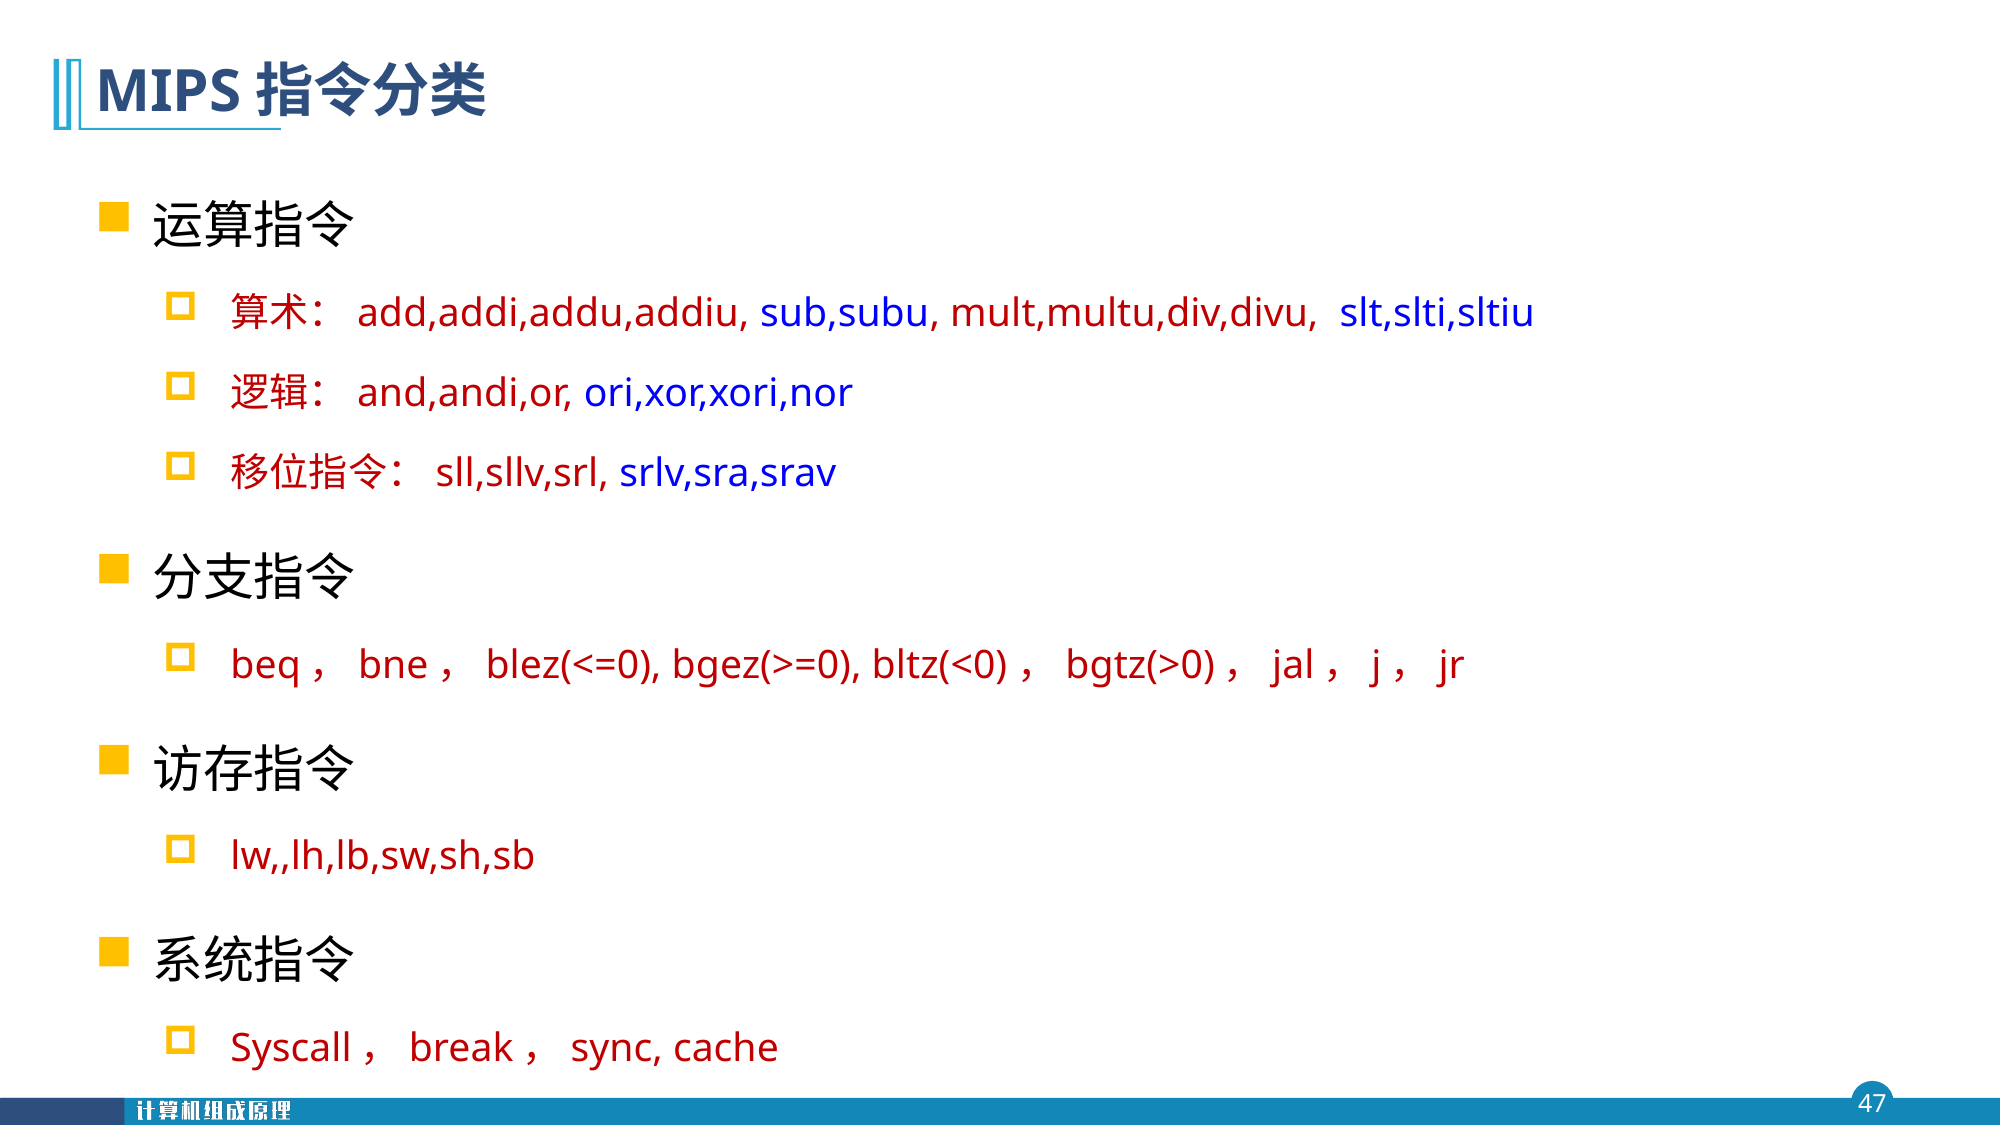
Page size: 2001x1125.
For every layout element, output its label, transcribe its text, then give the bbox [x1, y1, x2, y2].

list 运算指令 算术：add,addi,addu,addiu, sub,subu, mult,multu,div,divu, slt,slti,sltiu 逻辑：and,andi,or, ori,xor,xori,nor 移位指令：sll,sllv,srl, srlv,sra,srav 分支指令 beq，bne，blez(<=0), bgez(>=0), bltz(<0)，bgtz(>0)，jal，j，jr 访存指令 lw,,lh,lb,sw,sh,sb 系统指令 Syscall，break，sync, cache [80, 154, 1985, 1080]
title MIPS指令分类 [80, 42, 1805, 144]
